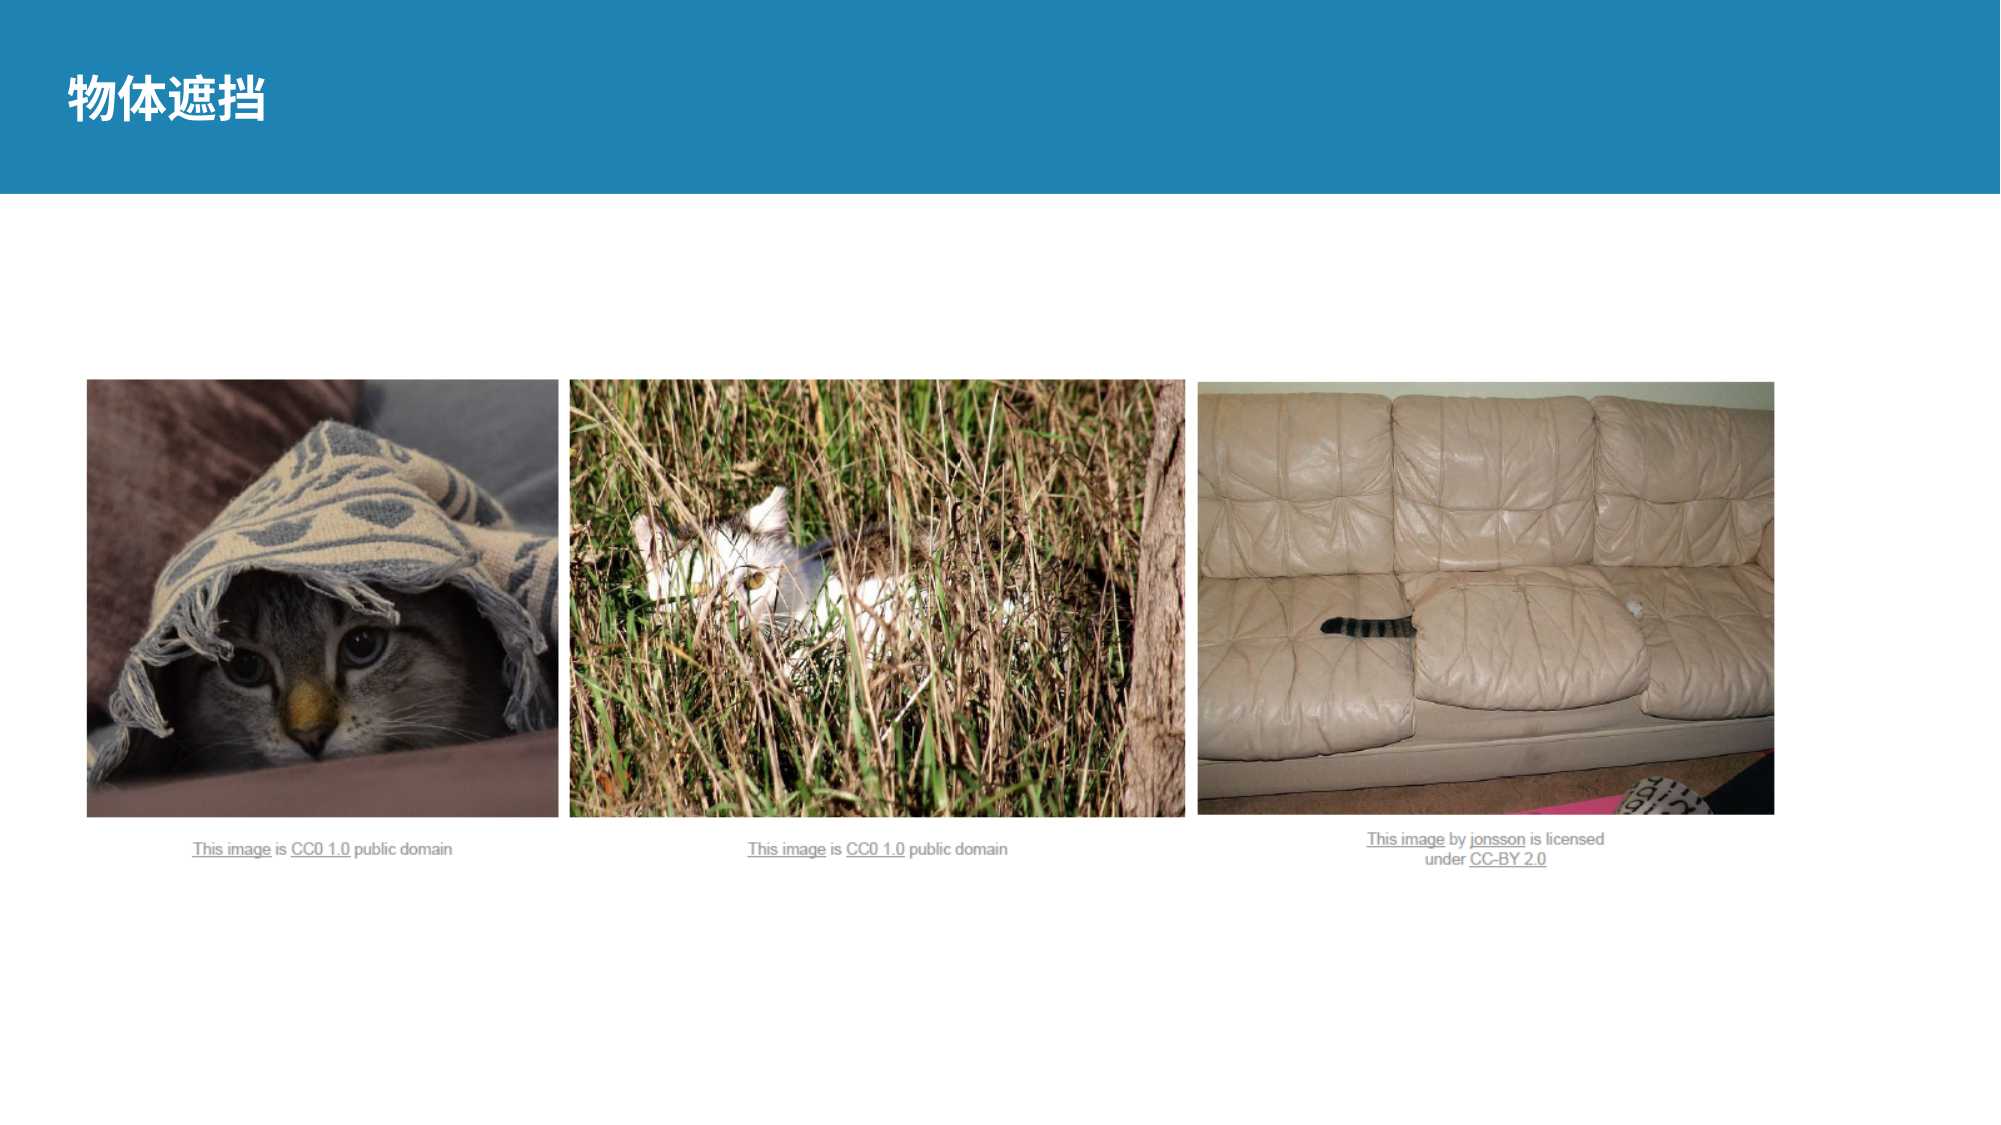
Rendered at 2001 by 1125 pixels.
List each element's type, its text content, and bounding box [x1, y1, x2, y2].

list 物体遮挡 [52, 41, 924, 162]
picture [52, 297, 1807, 960]
